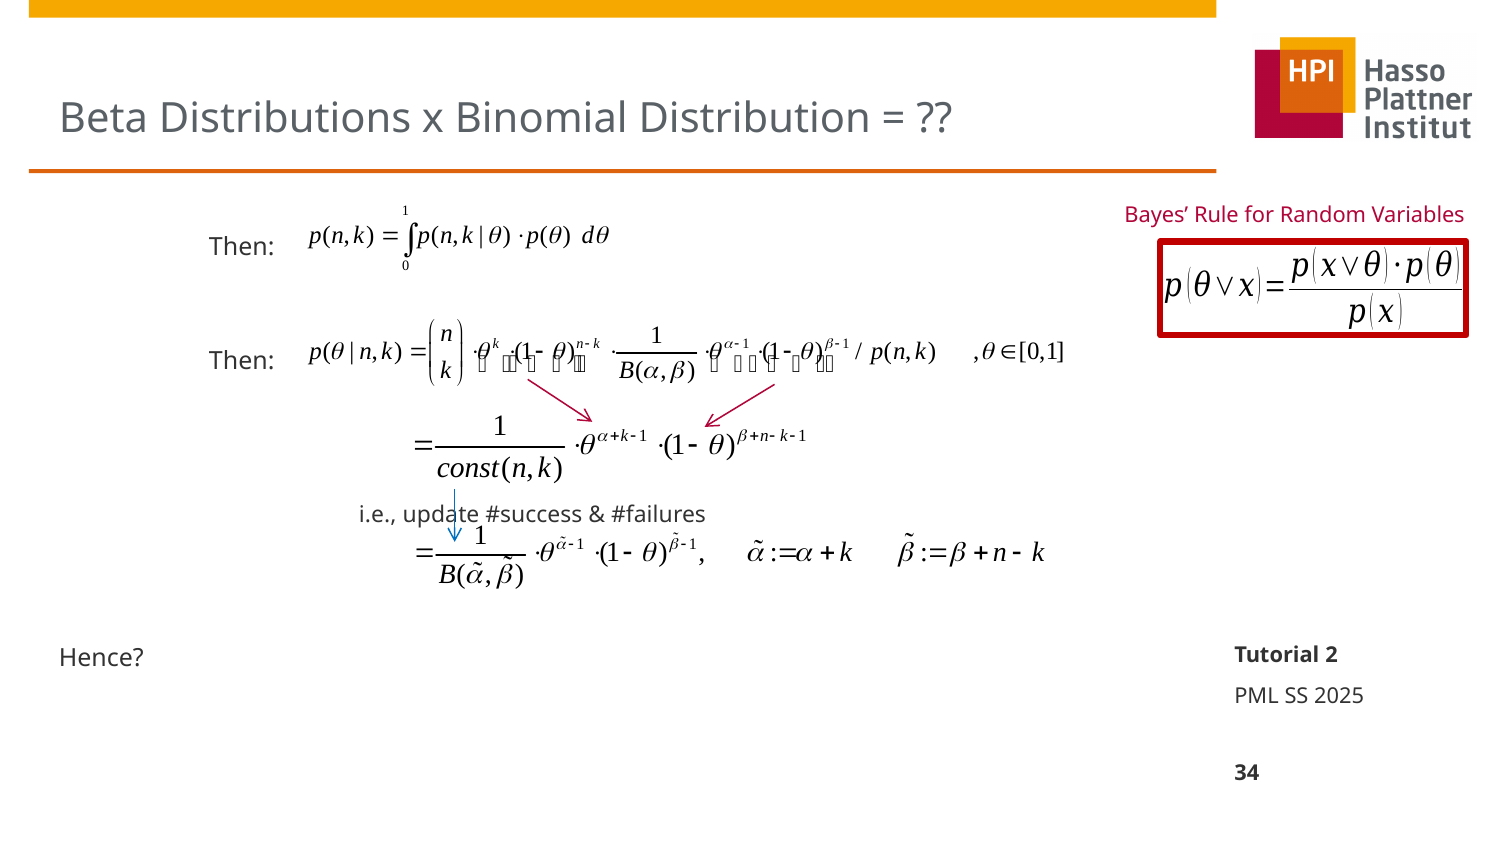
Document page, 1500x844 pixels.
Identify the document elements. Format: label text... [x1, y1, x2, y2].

title Beta Distributions x Binomial Distribution = ?? [58, 17, 1187, 170]
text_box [301, 199, 615, 278]
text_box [409, 517, 1053, 597]
picture [1252, 33, 1477, 142]
text_box Bayes’ Rule for Random Variables [1126, 189, 1464, 237]
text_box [704, 384, 775, 428]
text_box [302, 315, 1070, 397]
footer Tutorial 2 [1216, 584, 1471, 670]
slide_number 34 [1216, 758, 1471, 788]
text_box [527, 379, 593, 423]
slide_number PML SS 2025 [1216, 681, 1471, 758]
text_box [407, 407, 813, 490]
